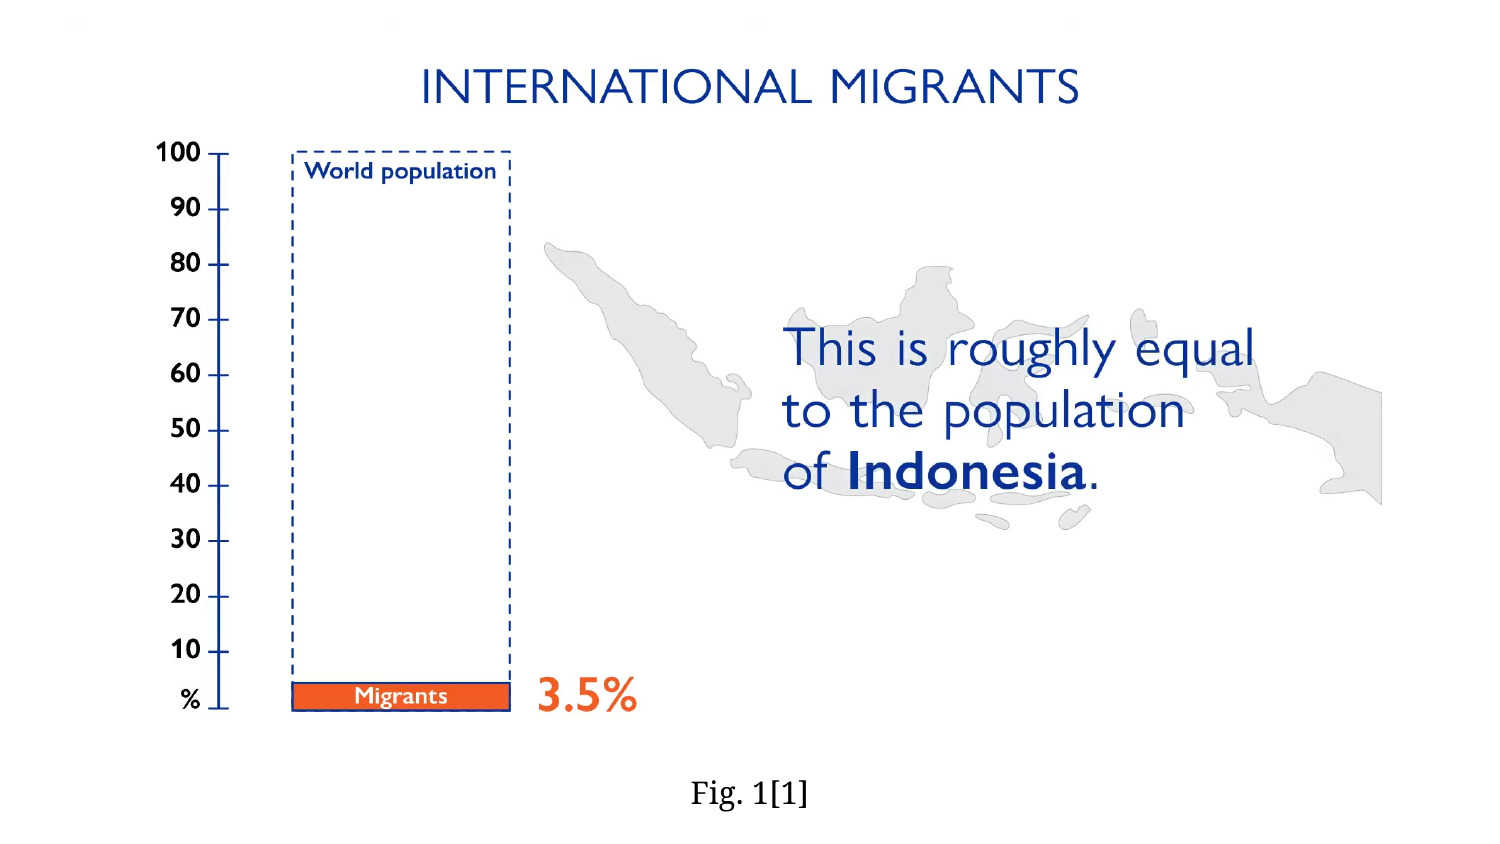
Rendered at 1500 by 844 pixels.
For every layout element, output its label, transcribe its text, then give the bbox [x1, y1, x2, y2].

picture [70, 17, 1430, 759]
text_box Fig. 1[1] [578, 767, 922, 826]
